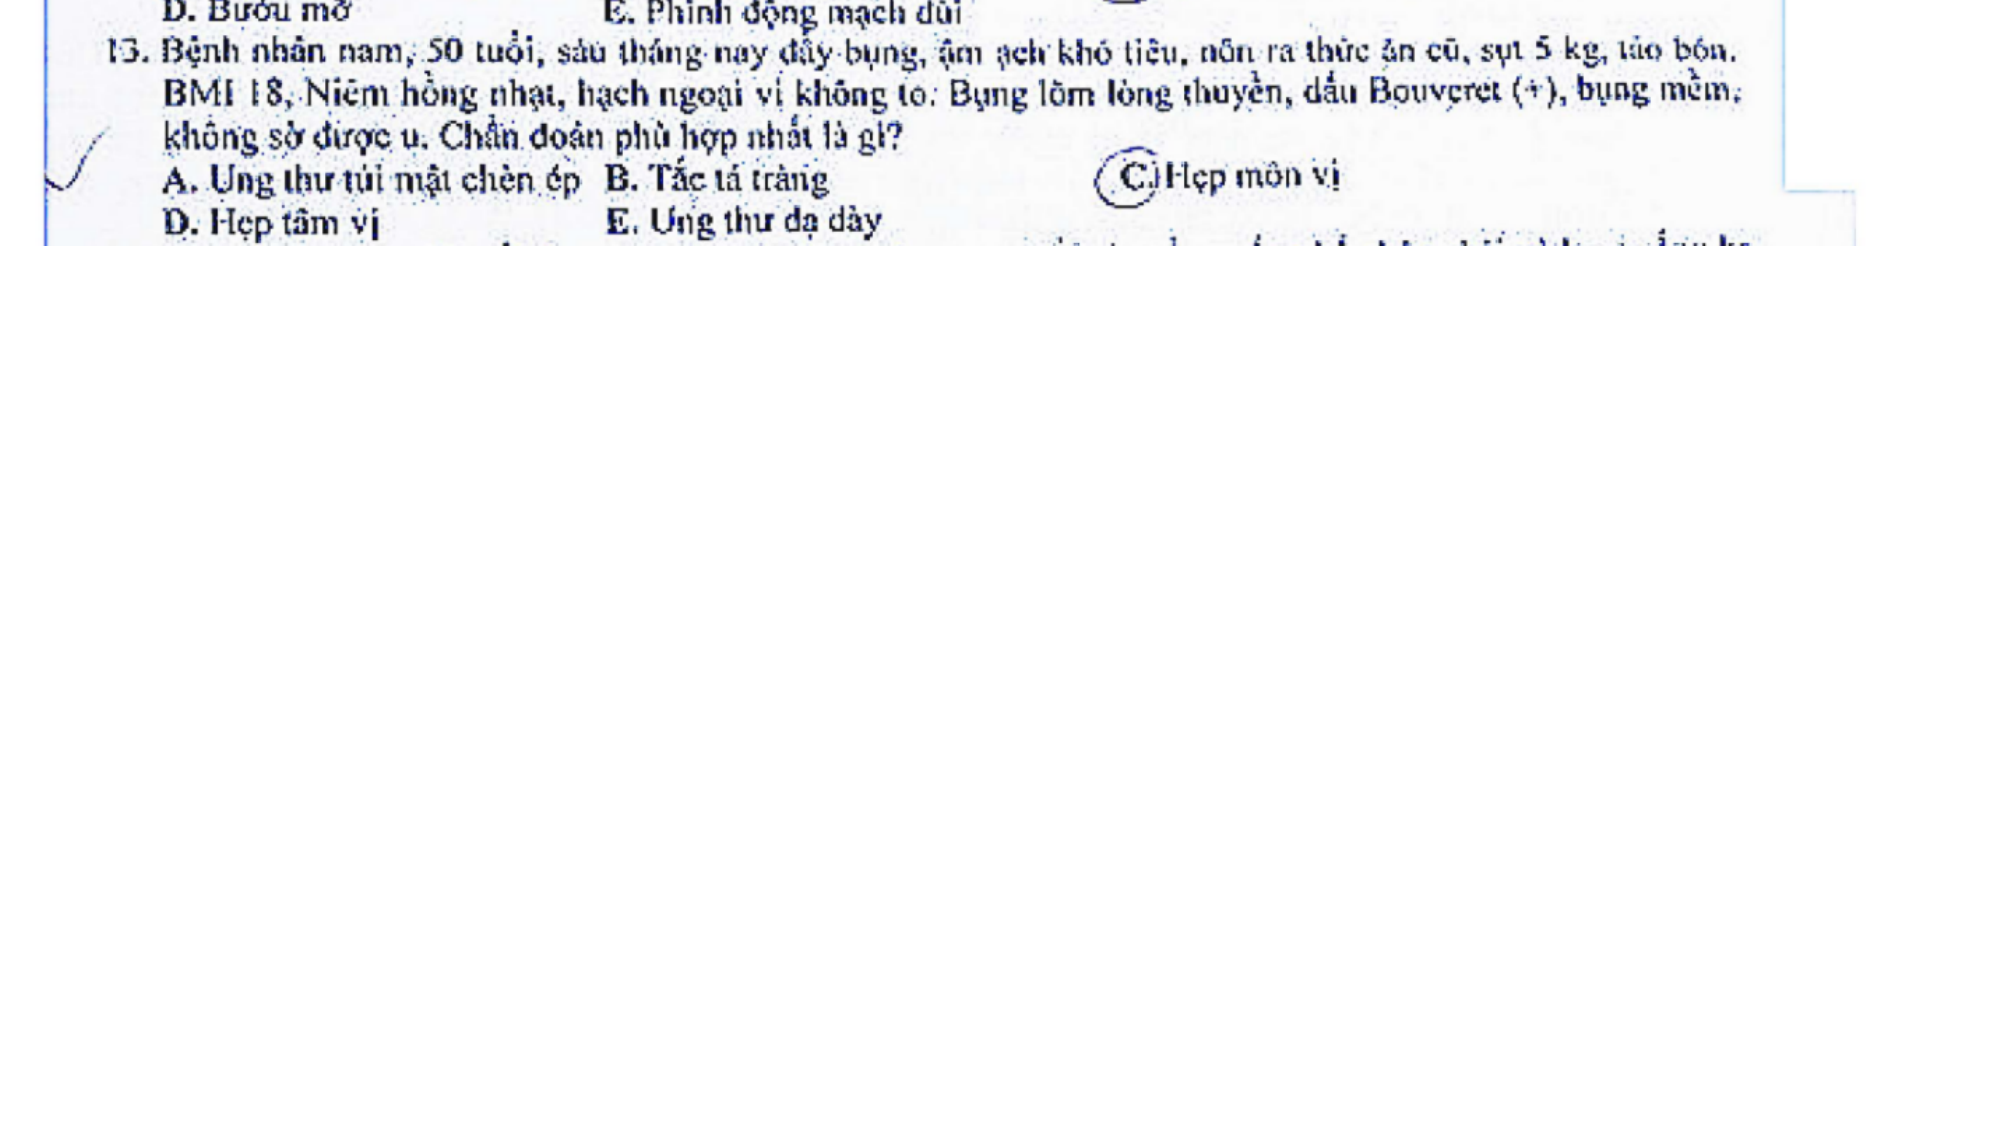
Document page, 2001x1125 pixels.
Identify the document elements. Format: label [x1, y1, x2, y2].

picture [0, 0, 2000, 246]
